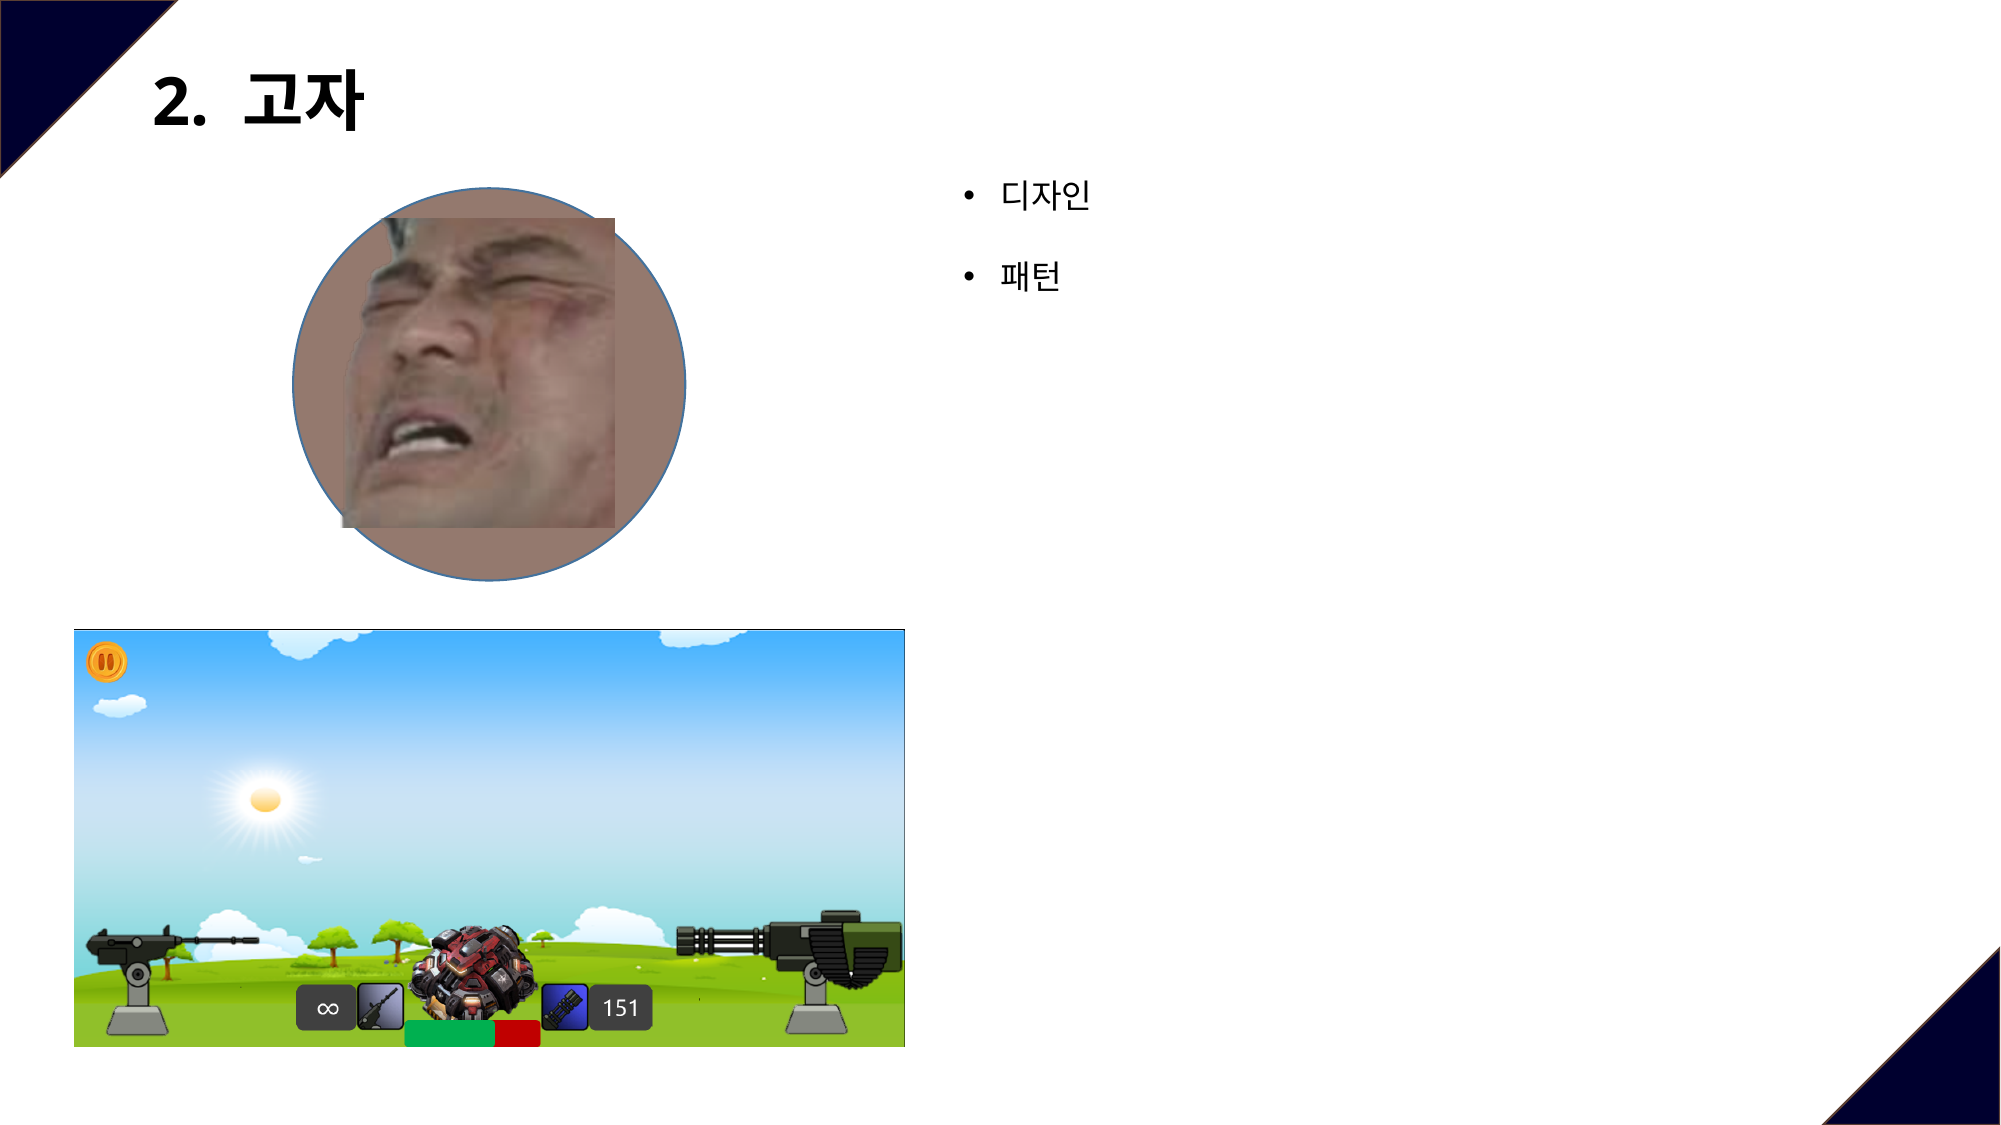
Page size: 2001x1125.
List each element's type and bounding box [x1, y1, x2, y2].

picture [74, 629, 905, 1047]
picture [305, 218, 615, 528]
text_box [383, 187, 595, 218]
title [137, 59, 1863, 148]
text_box [292, 314, 305, 455]
list [948, 147, 1863, 1014]
text_box [354, 232, 687, 582]
